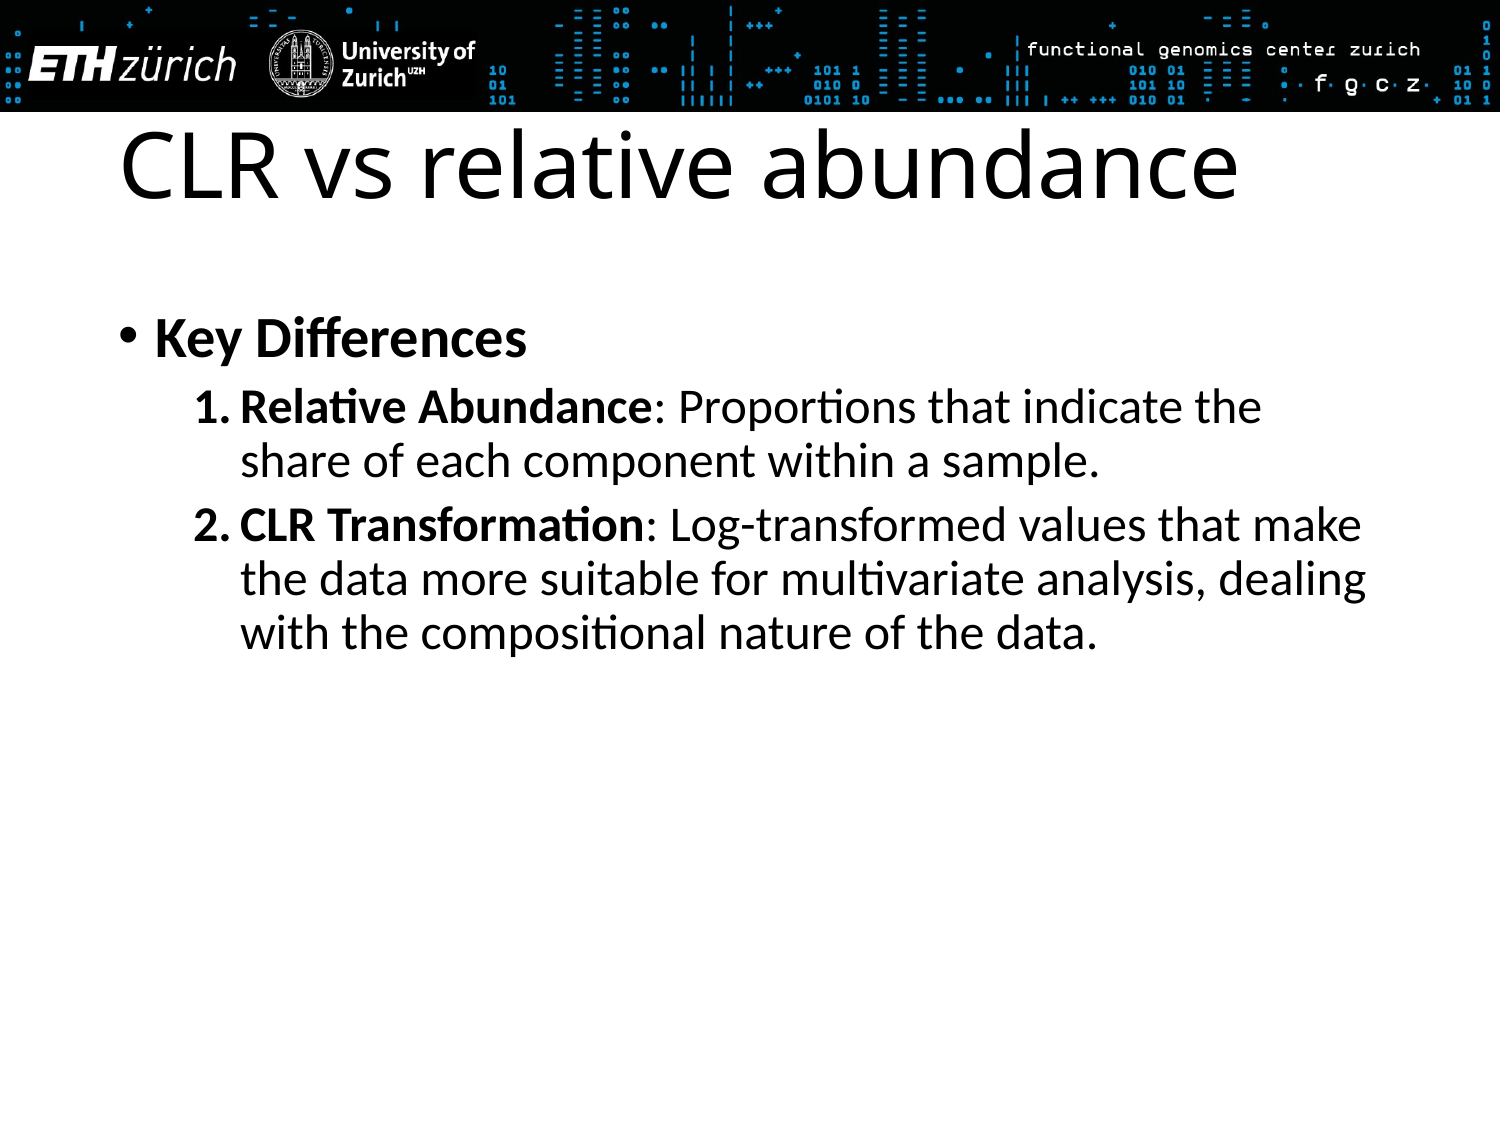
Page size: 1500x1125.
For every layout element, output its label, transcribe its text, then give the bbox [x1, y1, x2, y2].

title CLR vs relative abundance [103, 59, 1397, 278]
picture [0, 0, 1500, 112]
list Key Differences Relative Abundance: Proportions that indicate the share of each component within a sample. CLR Transformation: Log-transformed values that make the data more suitable for multivariate analysis, dealing with the compositional nature of the data. [103, 299, 1397, 1014]
